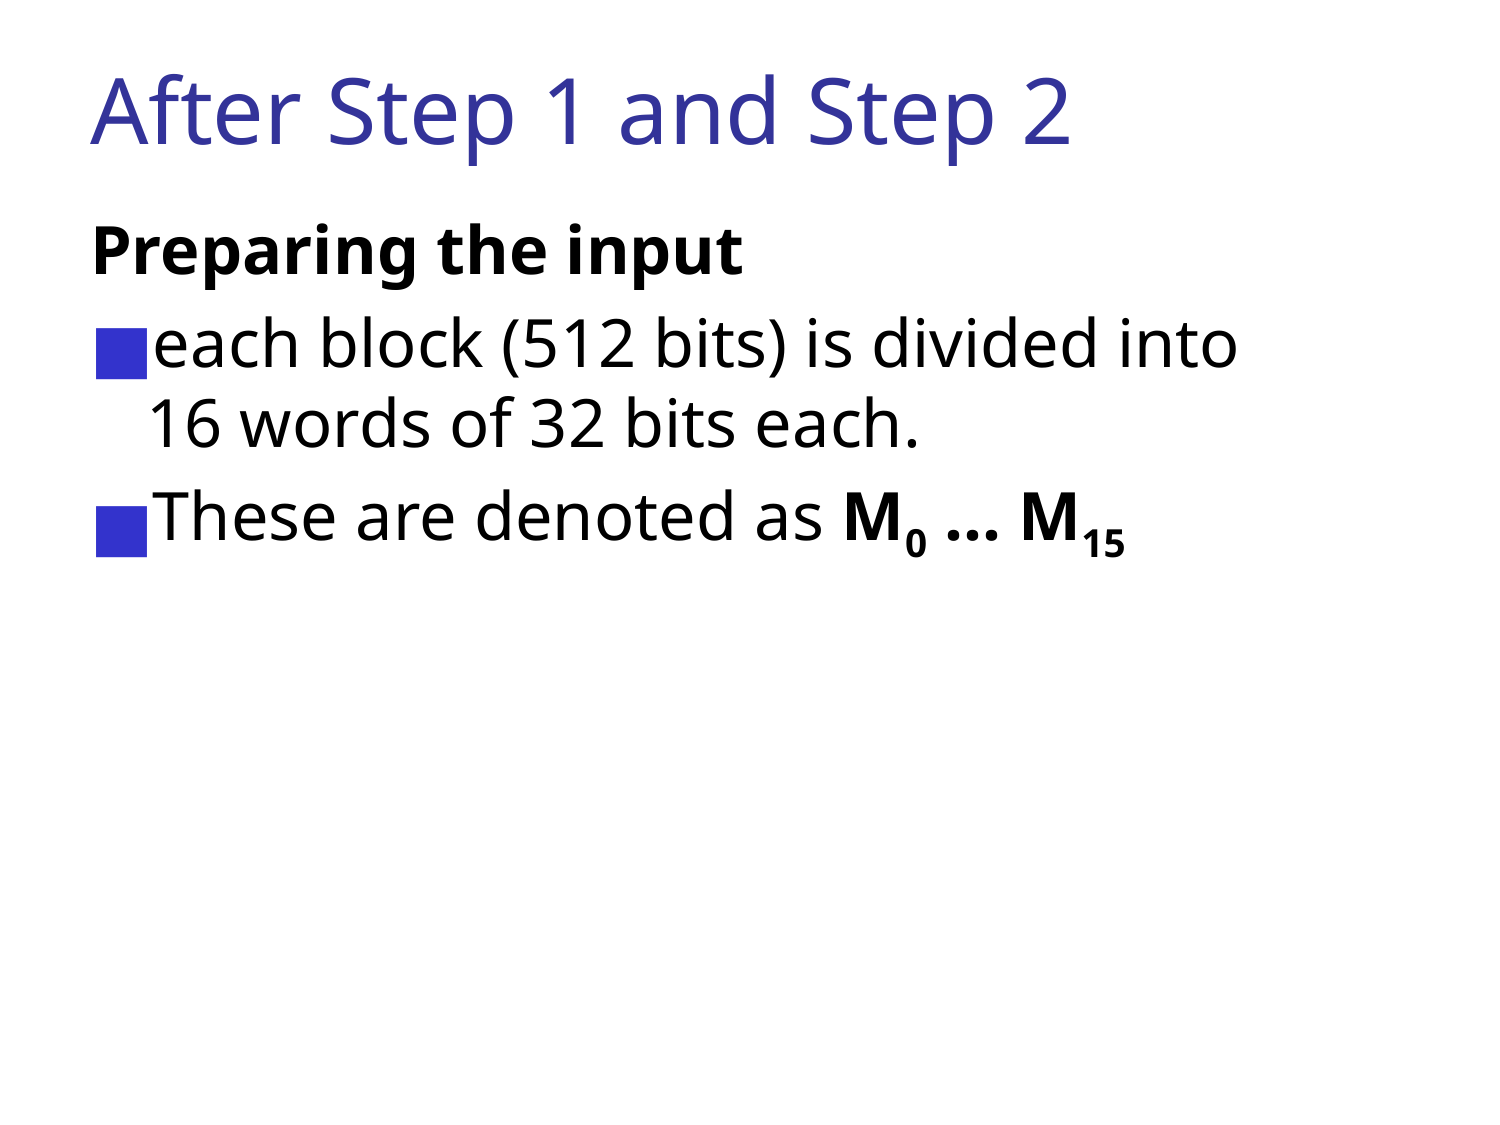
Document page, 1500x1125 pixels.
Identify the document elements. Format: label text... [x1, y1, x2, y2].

title After Step 1 and Step 2 [75, 45, 1425, 200]
list Preparing the input each block (512 bits) is divided into 16 words of 32 bits each. These are denoted as M0 ... M15 [75, 200, 1425, 943]
